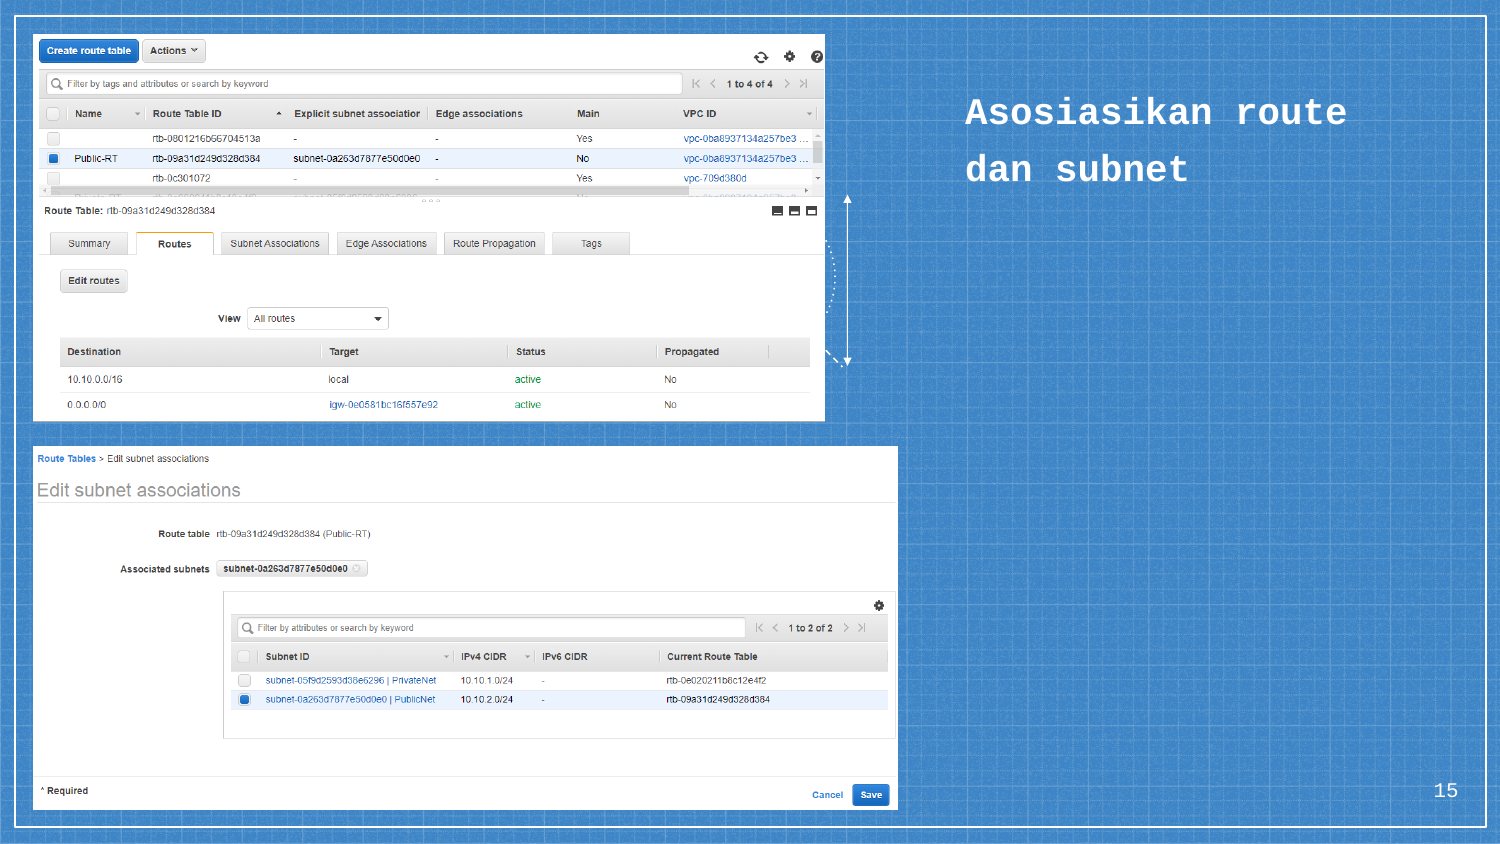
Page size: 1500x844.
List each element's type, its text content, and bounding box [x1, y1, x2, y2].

list Asosiasikan route dan subnet [950, 71, 1454, 210]
picture [0, 0, 1500, 844]
slide_number 15 [1398, 761, 1474, 810]
